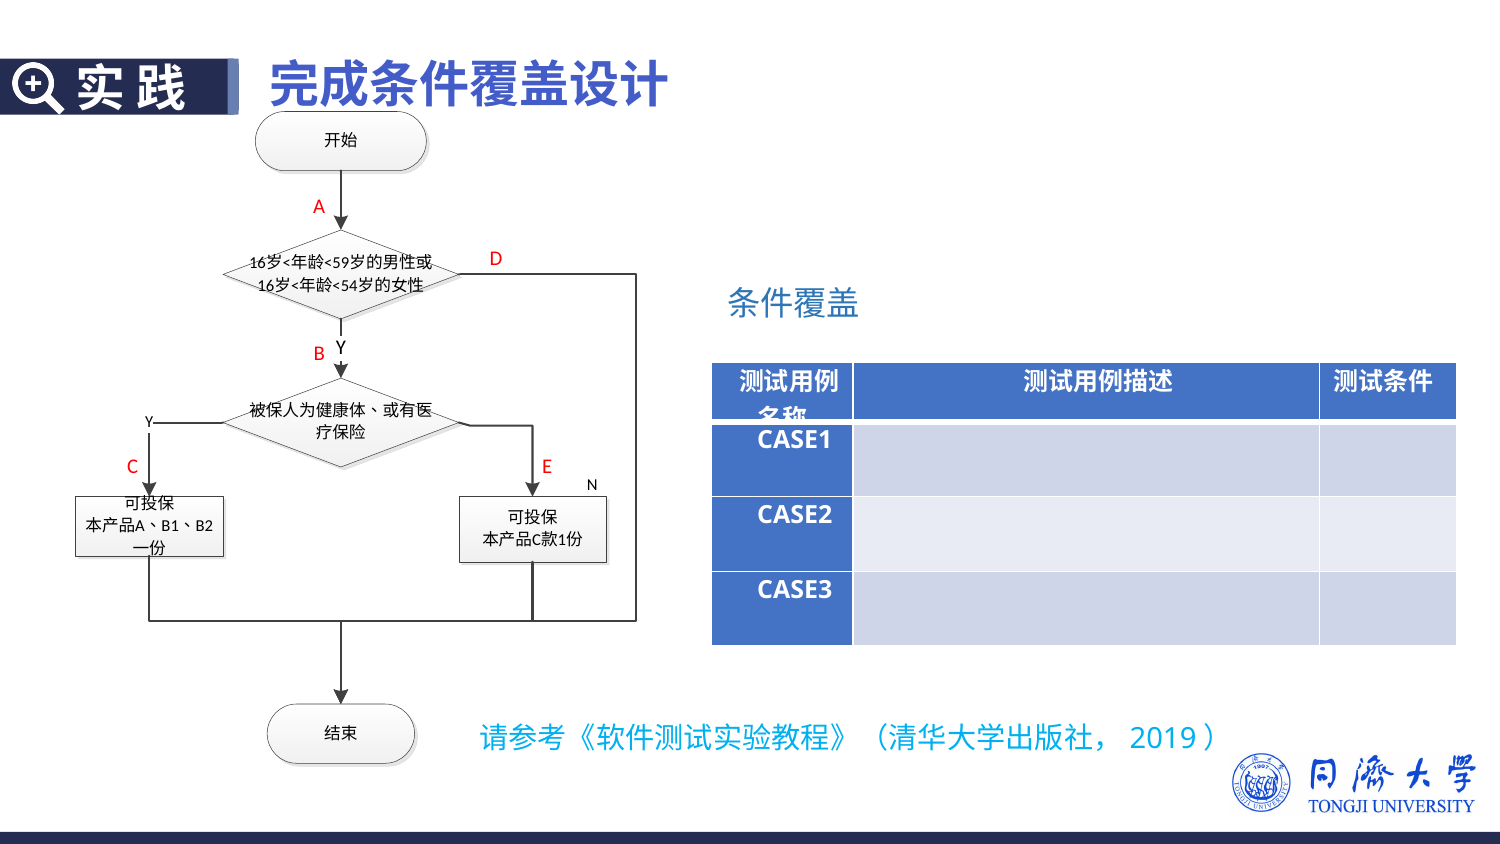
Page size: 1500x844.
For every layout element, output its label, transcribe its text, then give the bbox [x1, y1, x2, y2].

table_header 测试用例名称 [712, 363, 852, 419]
picture [1230, 751, 1480, 815]
text_box 条件覆盖 [712, 274, 876, 329]
table_cell [1320, 425, 1456, 496]
table_cell [1320, 572, 1456, 645]
table_cell CASE2 [712, 497, 852, 571]
picture [12, 62, 689, 770]
text_box 请参考《软件测试实验教程》（清华大学出版社，2019） [689, 711, 1287, 762]
table_header 测试条件 [1320, 363, 1456, 419]
table_header 测试用例描述 [854, 363, 1319, 419]
table_cell [854, 425, 1319, 496]
table_cell [854, 497, 1319, 571]
table_cell [854, 572, 1319, 645]
text_box [689, 342, 1293, 426]
table_cell CASE3 [712, 572, 852, 645]
text_box 完成条件覆盖设计 [255, 45, 685, 108]
table_cell CASE1 [712, 425, 852, 496]
table_cell [1320, 497, 1456, 571]
